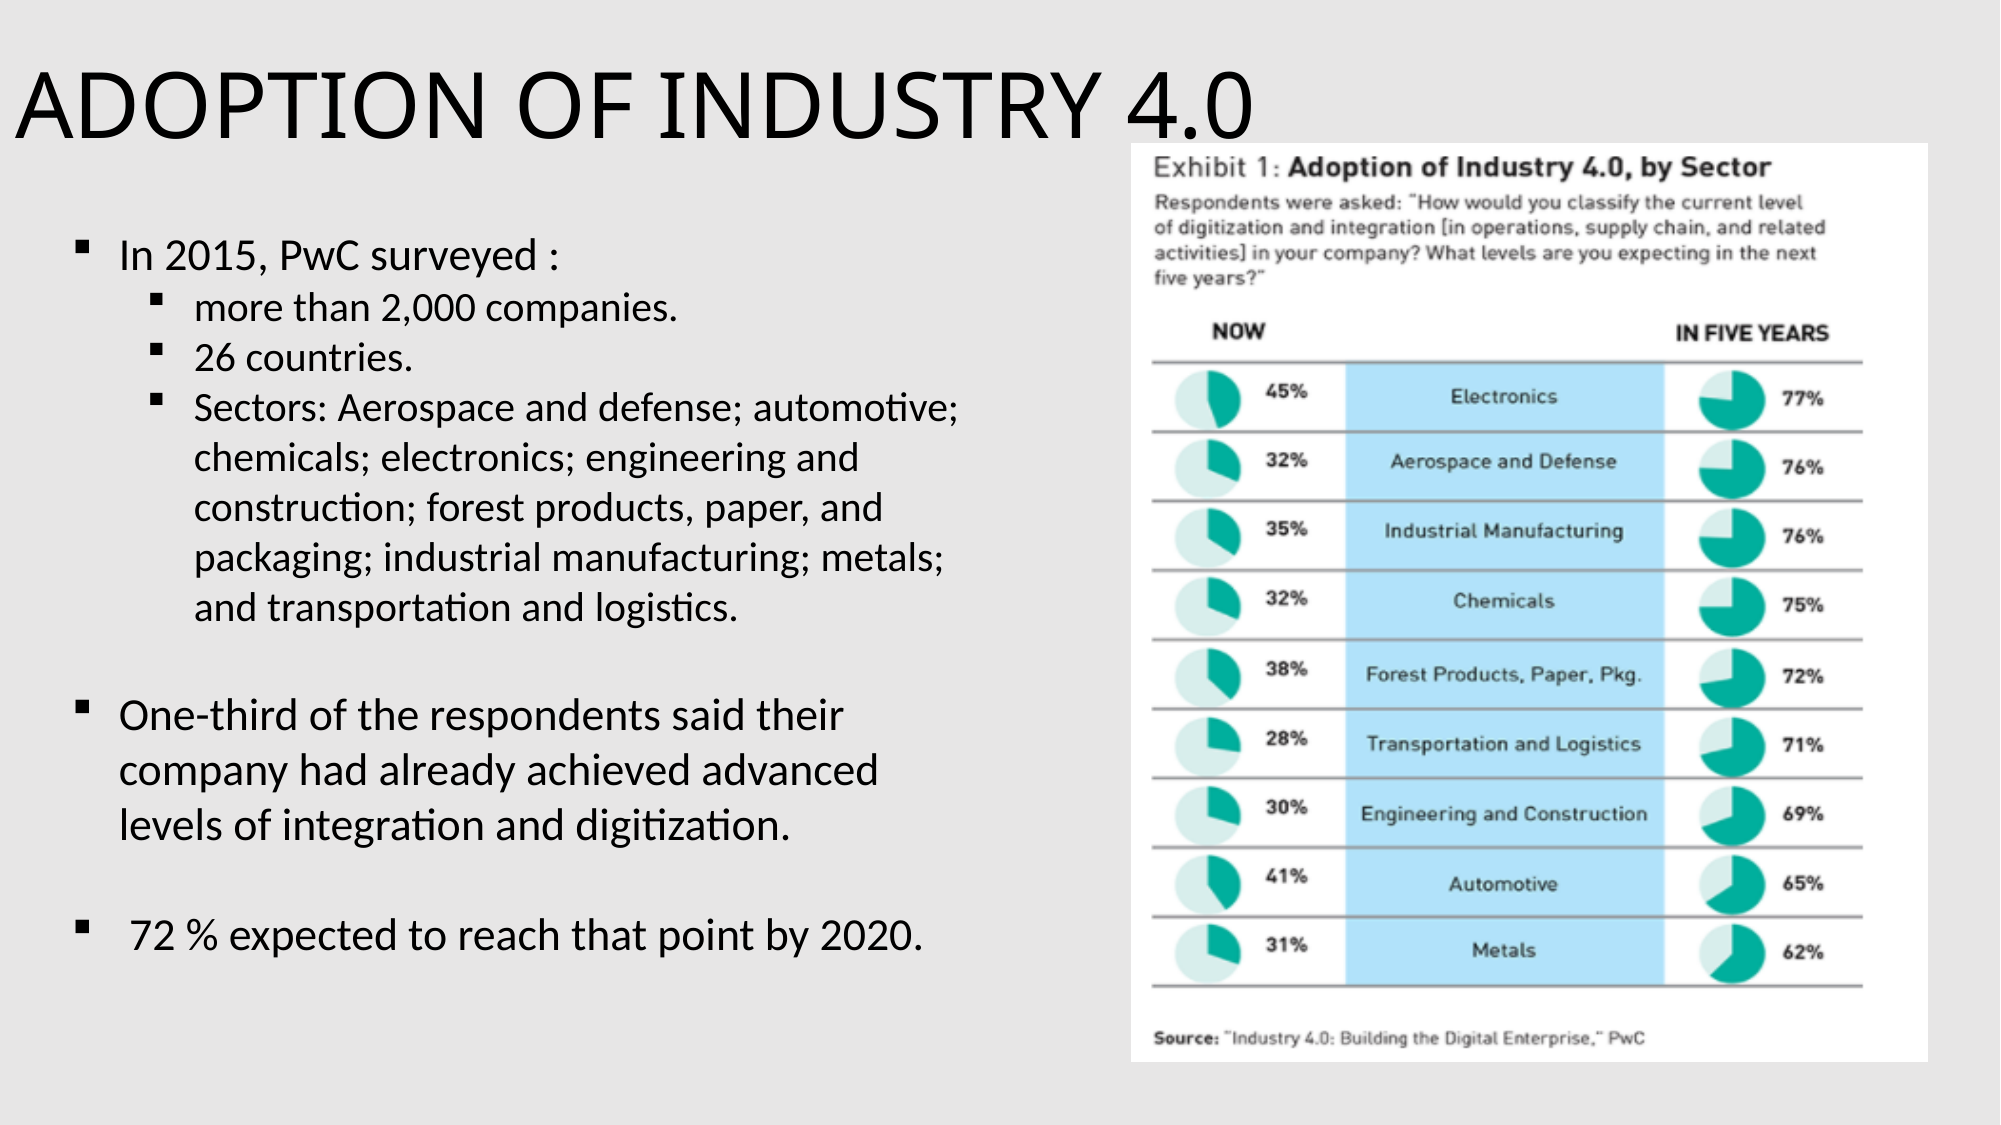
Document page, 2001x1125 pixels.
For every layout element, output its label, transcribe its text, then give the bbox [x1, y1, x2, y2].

text_box In 2015, PwC surveyed : more than 2,000 companies. 26 countries. Sectors: Aerospace and defense; automotive; chemicals; electronics; engineering and construction; forest products, paper, and packaging; industrial manufacturing; metals; and transportation and logistics. One-third of the respondents said their company had already achieved advanced levels of integration and digitization. 72 % expected to reach that point by 2020. [57, 217, 990, 968]
title ADOPTION OF INDUSTRY 4.0 [0, 0, 1725, 218]
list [1131, 143, 1928, 1063]
